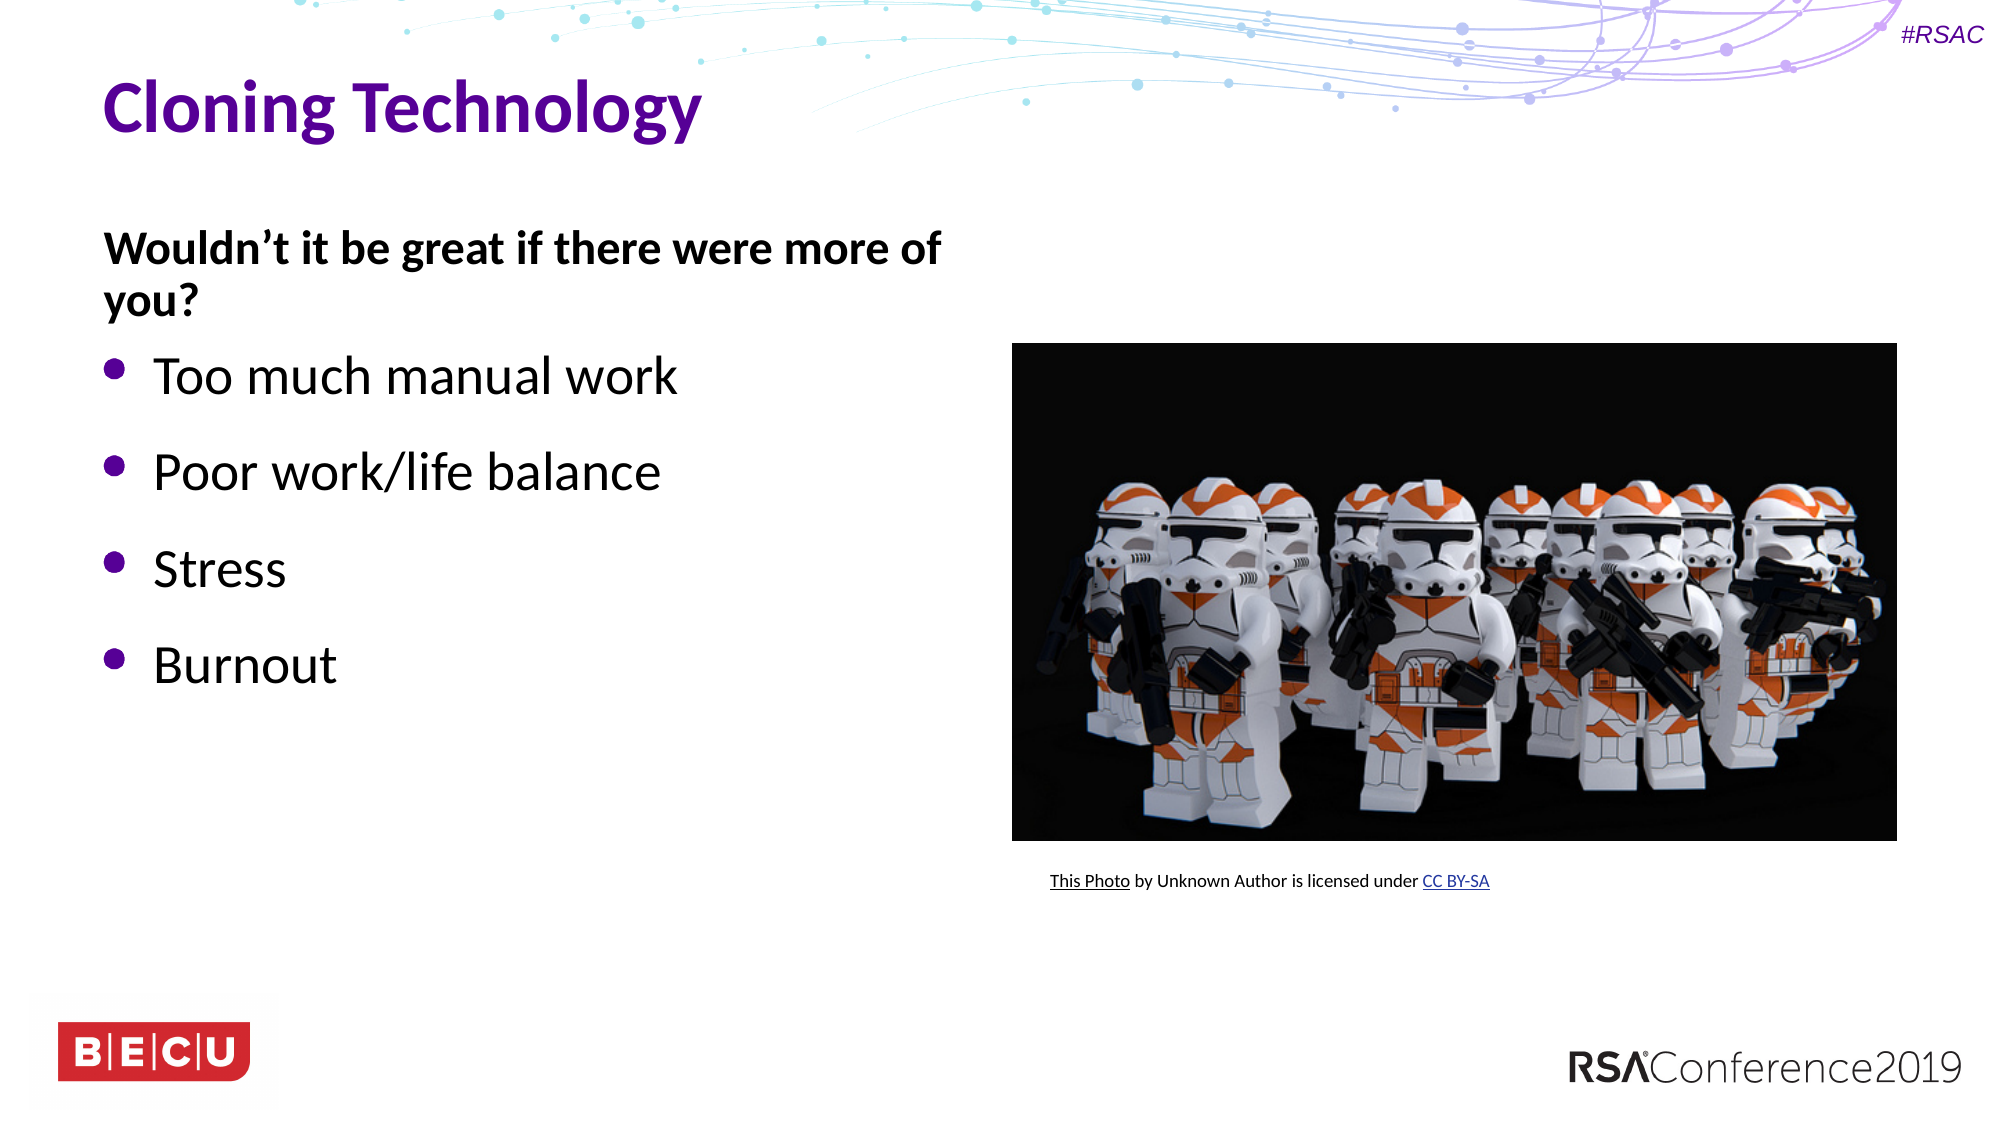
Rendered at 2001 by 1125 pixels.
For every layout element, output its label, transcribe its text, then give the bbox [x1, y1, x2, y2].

list Wouldn’t it be great if there were more of you? [103, 222, 988, 328]
text_box This Photo by Unknown Author is licensed under CC BY-SA [1035, 861, 1920, 899]
picture [0, 0, 2001, 1125]
title Cloning Technology [103, 17, 1858, 203]
list Too much manual work Poor work/life balance Stress Burnout [103, 343, 988, 994]
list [1012, 343, 1897, 842]
